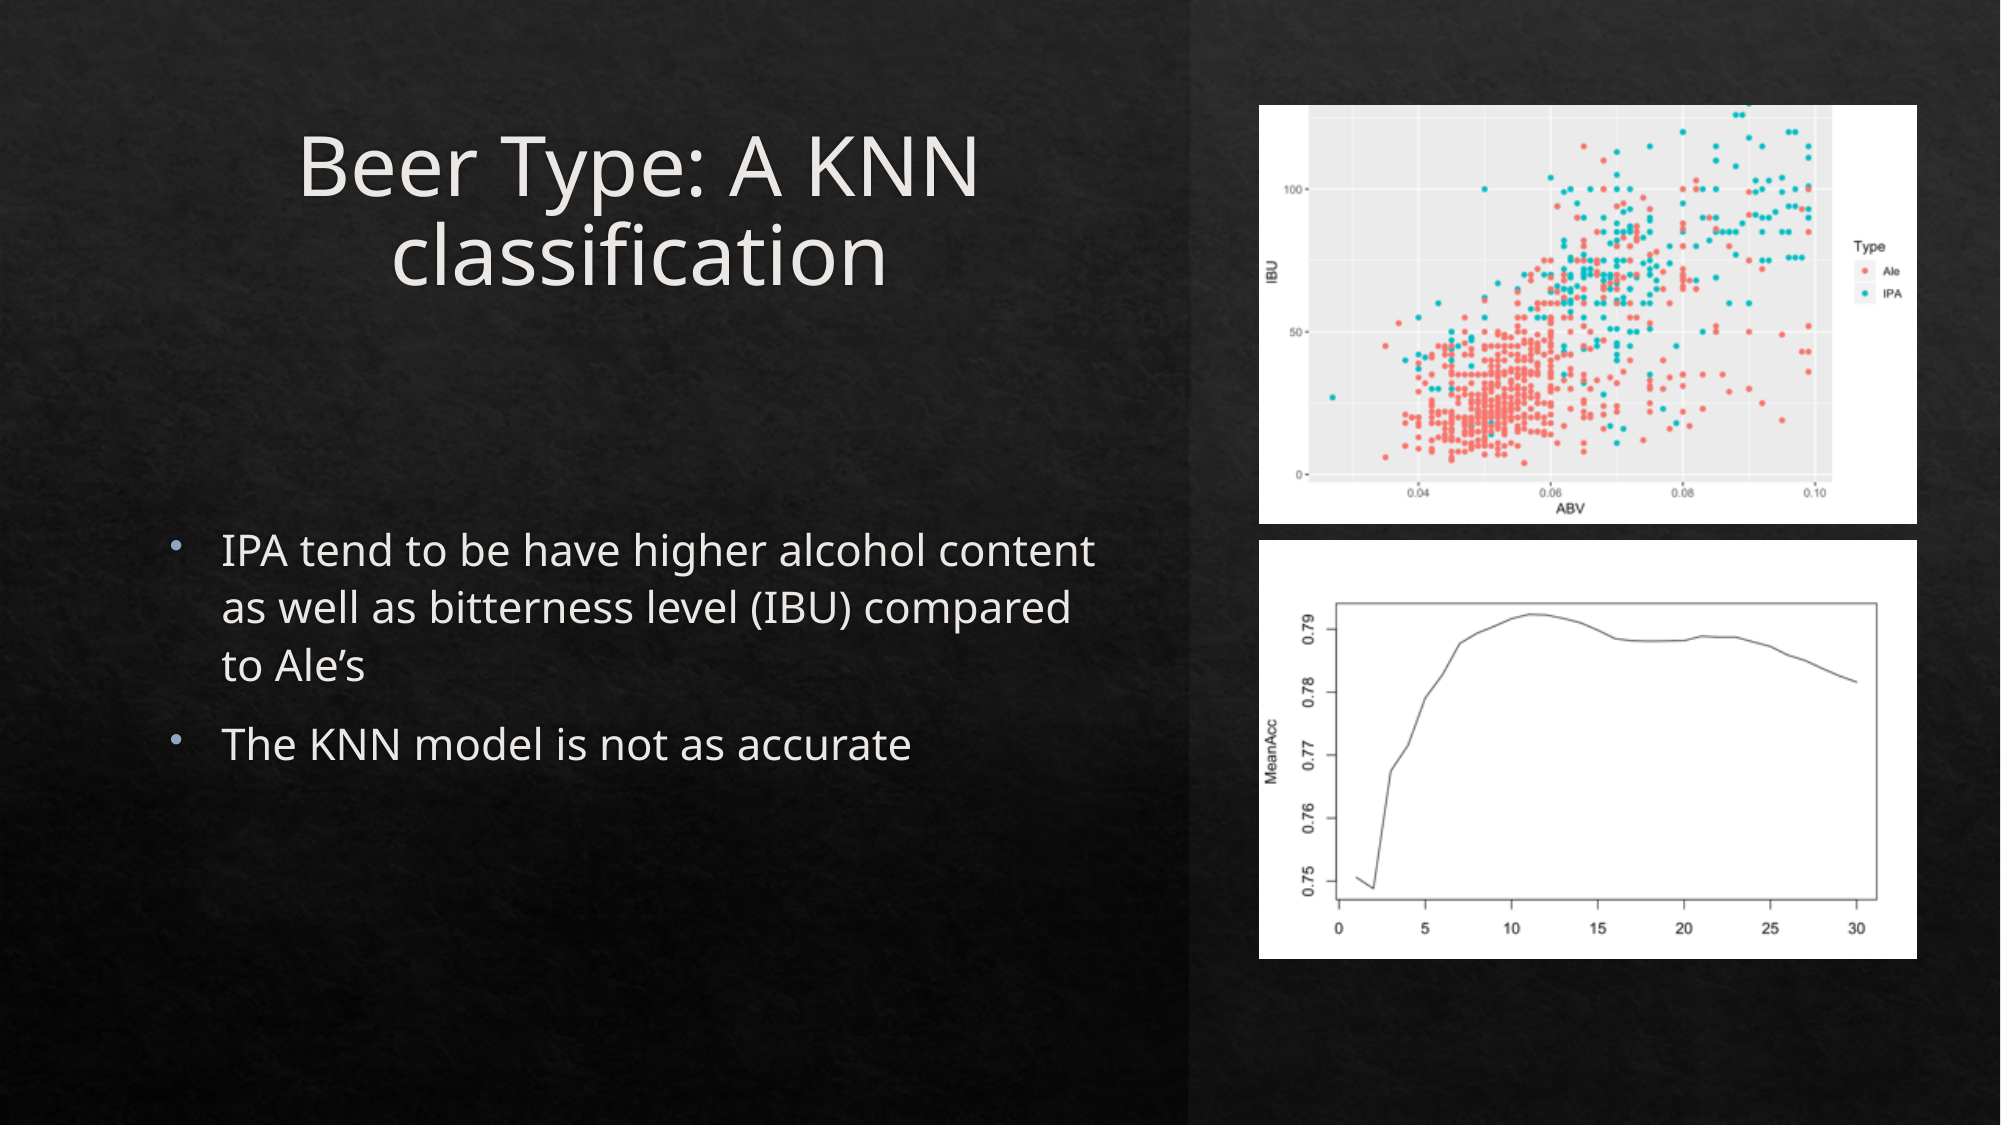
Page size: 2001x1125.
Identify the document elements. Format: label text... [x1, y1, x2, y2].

picture [1186, 0, 2000, 1125]
title Beer Type: A KNN classification [149, 99, 1131, 328]
text_box [0, 0, 1181, 1125]
list IPA tend to be have higher alcohol content as well as bitterness level (IBU) compared to Ale’s The KNN model is not as accurate [149, 352, 1131, 935]
